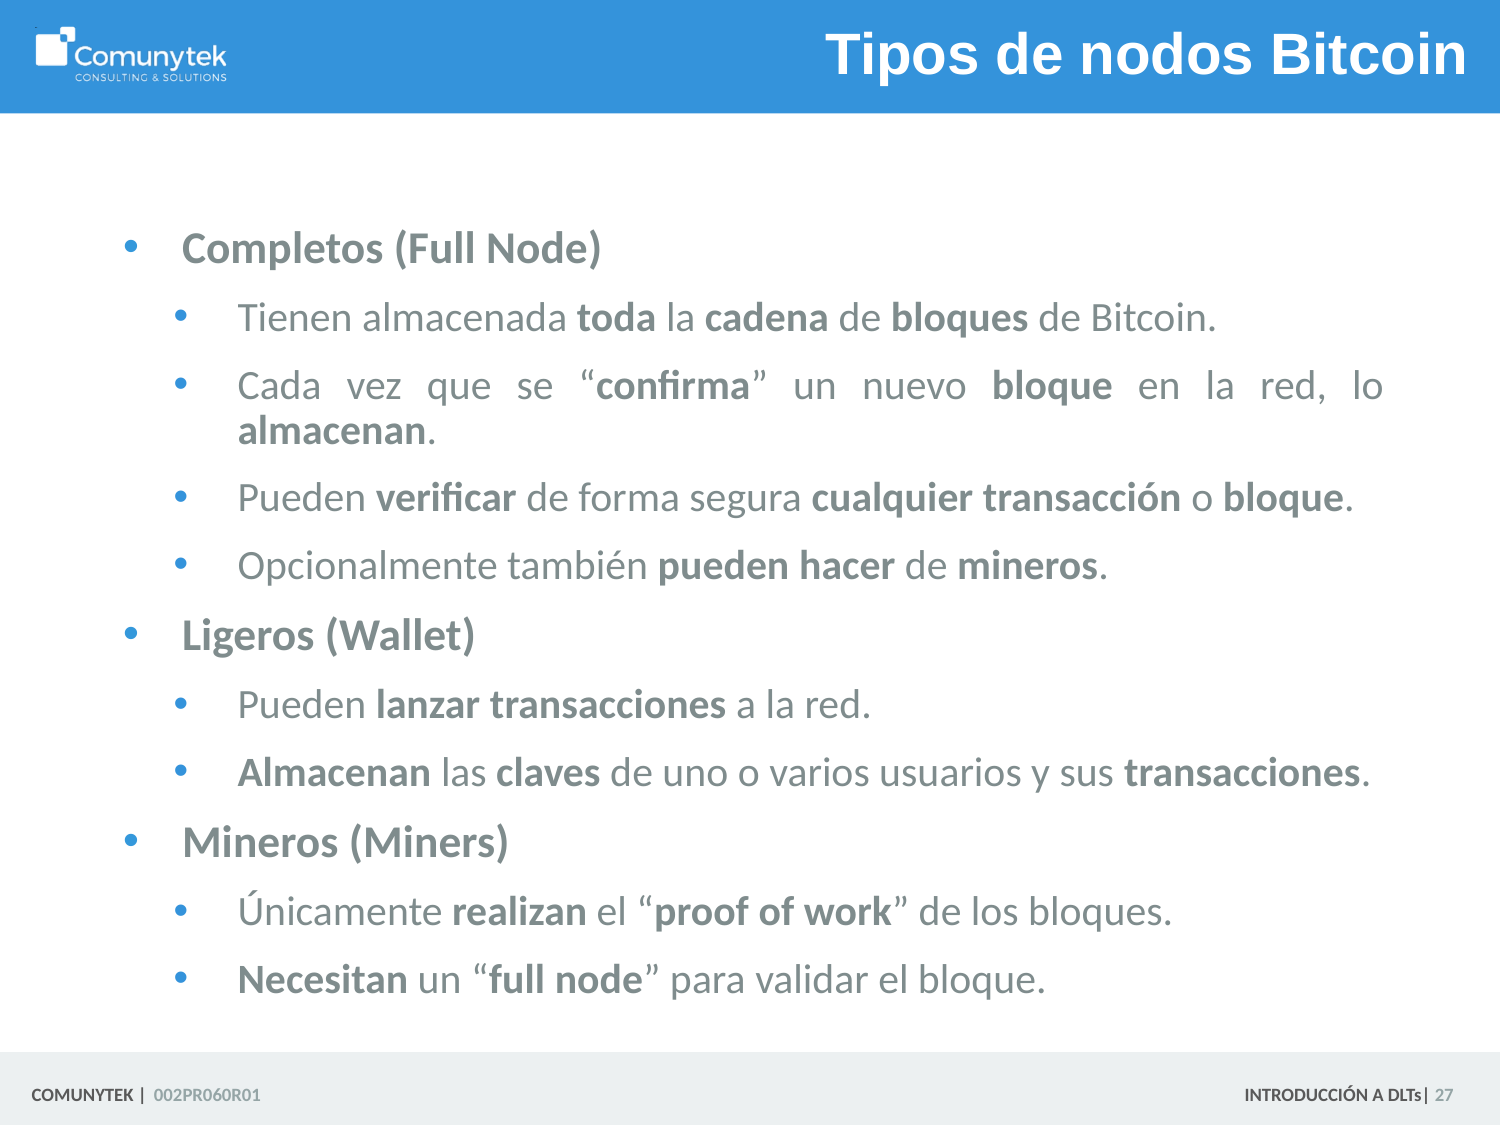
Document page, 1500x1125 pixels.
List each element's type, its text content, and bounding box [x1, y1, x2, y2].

list Completos (Full Node) Tienen almacenada toda la cadena de bloques de Bitcoin. Cada vez que se “confirma” un nuevo bloque en la red, lo almacenan. Pueden verificar de forma segura cualquier transacción o bloque. Opcionalmente también pueden hacer de mineros. Ligeros (Wallet) Pueden lanzar transacciones a la red. Almacenan las claves de uno o varios usuarios y sus transacciones. Mineros (Miners) Únicamente realizan el “proof of work” de los bloques. Necesitan un “full node” para validar el bloque. [81, 216, 1399, 1020]
picture [35, 26, 227, 82]
footer 27 [1430, 1070, 1484, 1118]
title Tipos de nodos Bitcoin [441, 1, 1484, 110]
